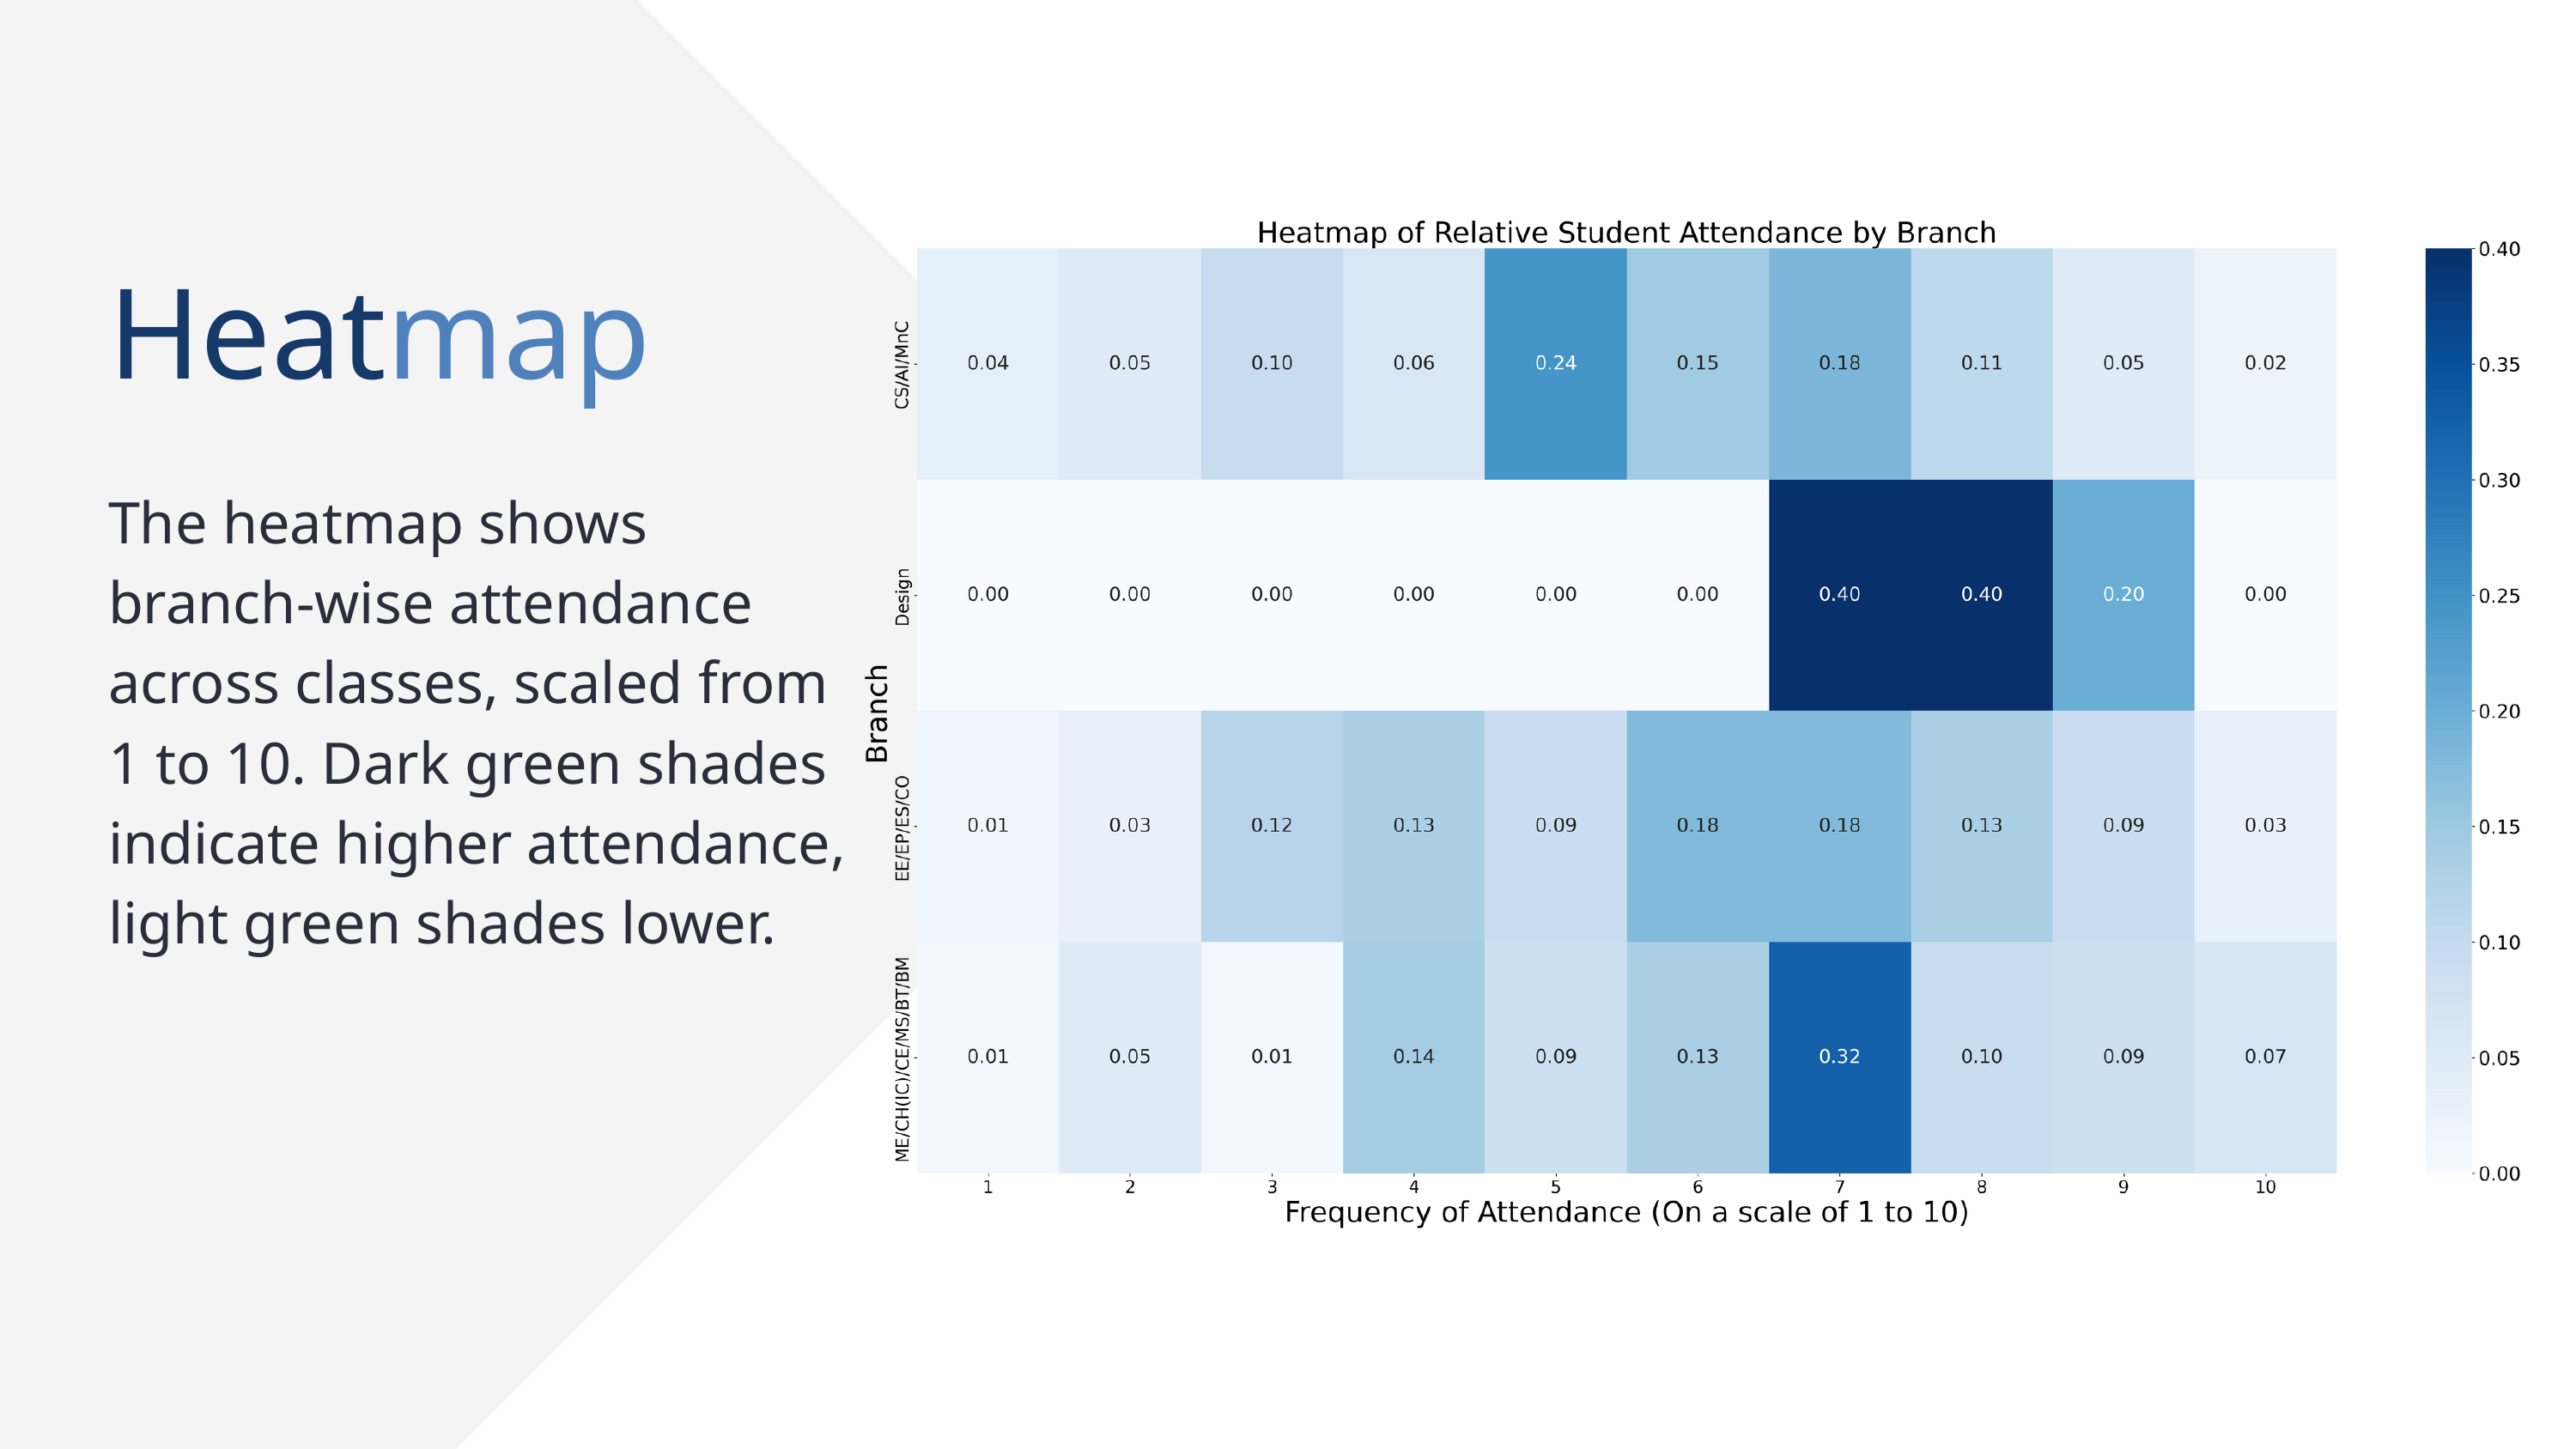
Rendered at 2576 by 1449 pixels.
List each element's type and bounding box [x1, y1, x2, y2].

text_box [0, 0, 1183, 1449]
text_box [1189, 214, 2527, 1234]
